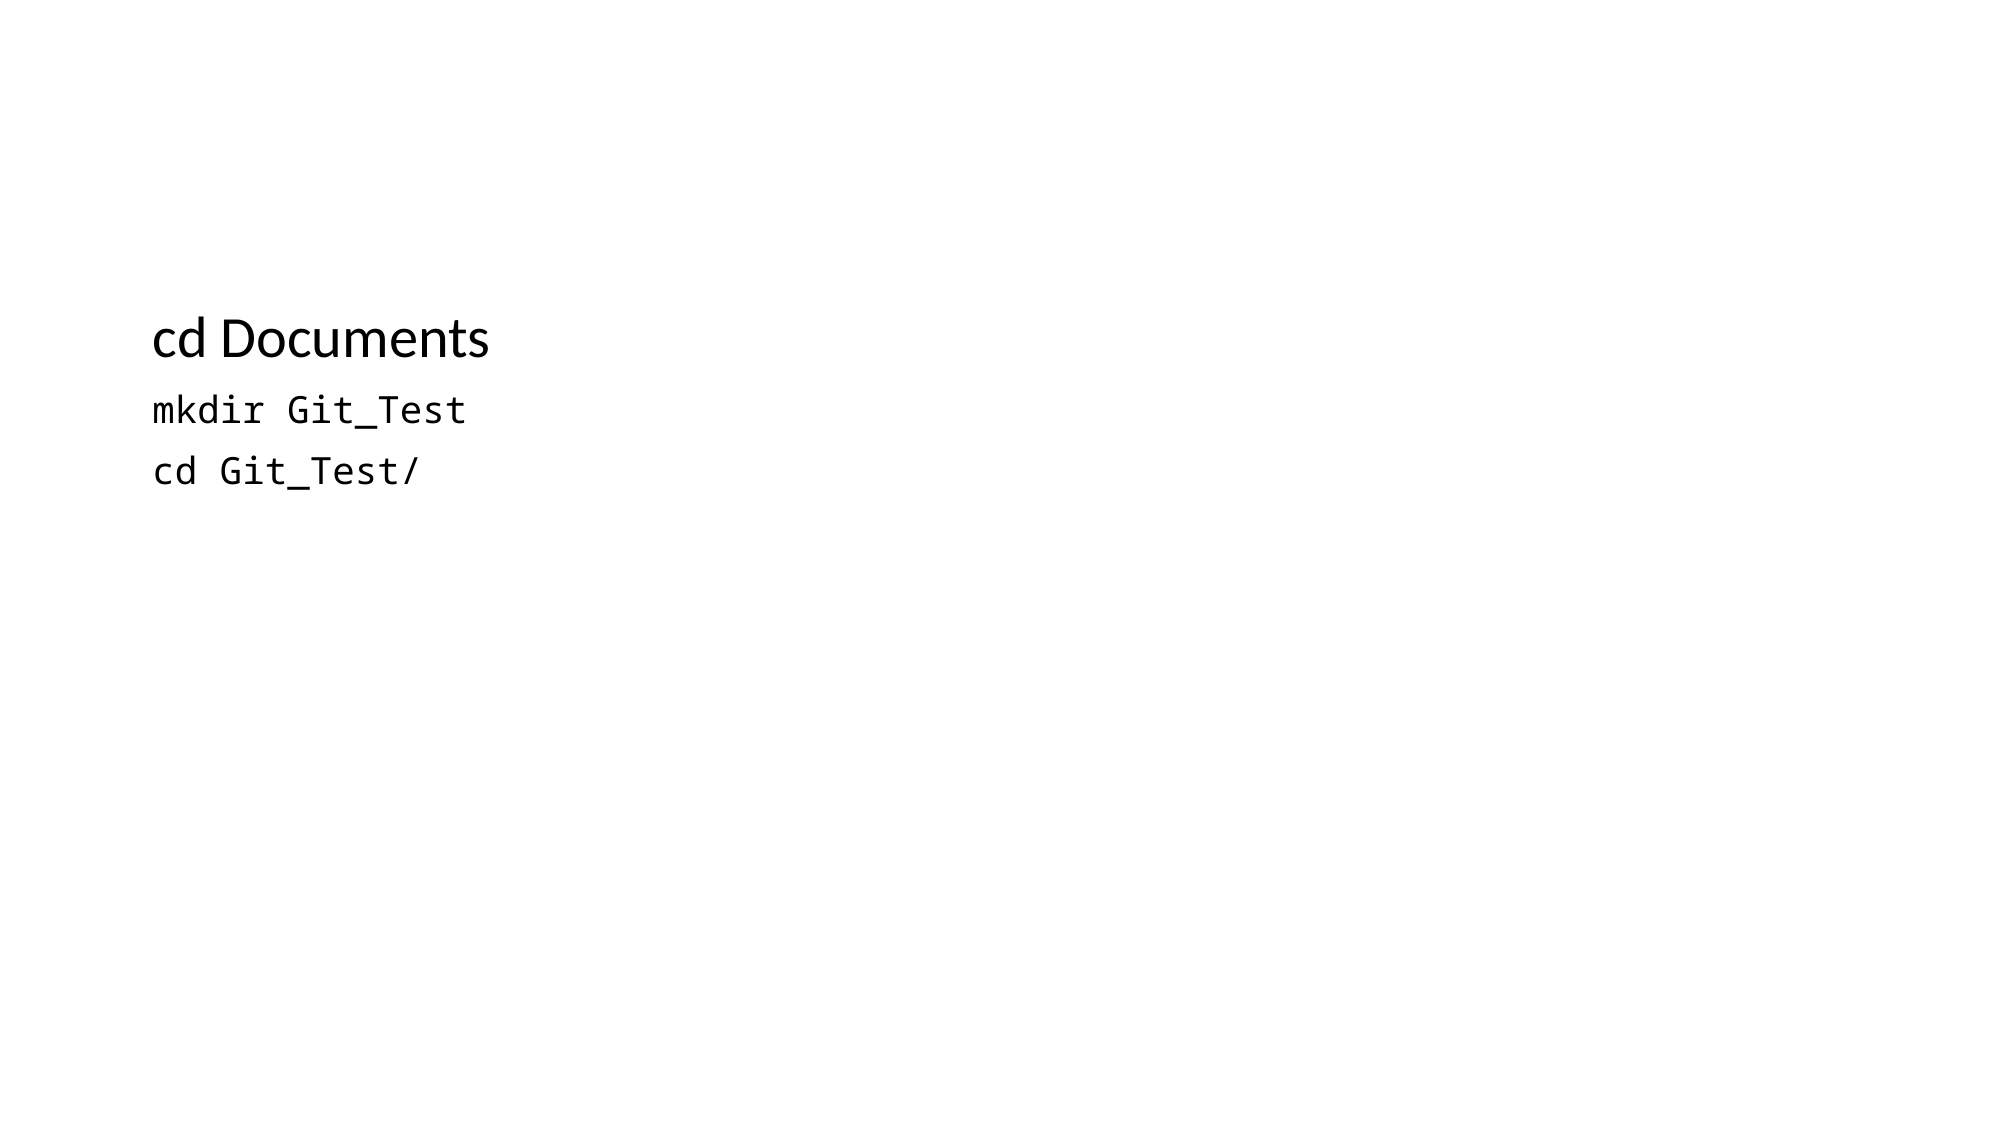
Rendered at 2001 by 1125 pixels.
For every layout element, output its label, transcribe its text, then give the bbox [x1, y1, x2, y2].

list cd Documents mkdir Git_Test cd Git_Test/ [137, 299, 1863, 1014]
